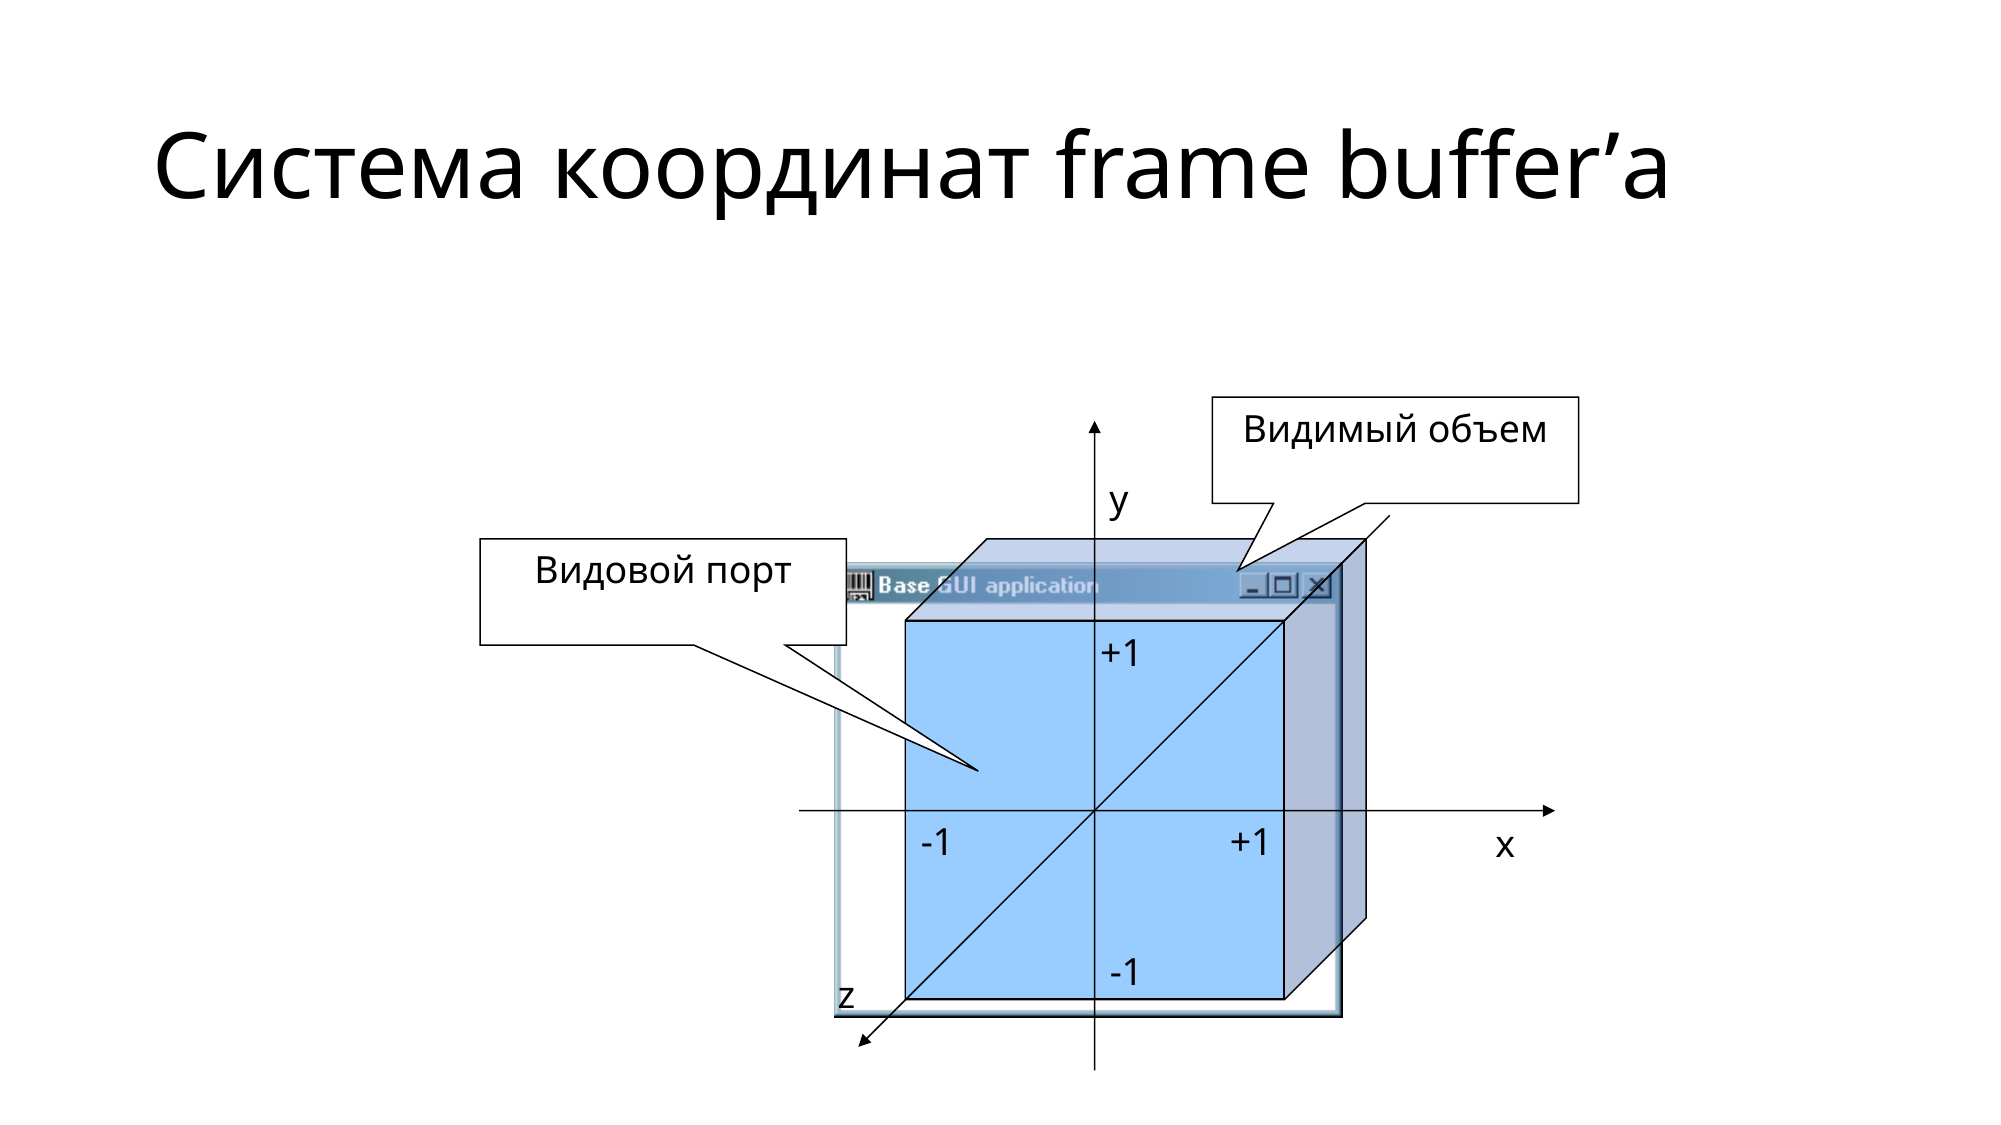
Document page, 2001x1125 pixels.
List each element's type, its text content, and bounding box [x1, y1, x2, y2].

text_box y [1094, 467, 1144, 528]
text_box x [1480, 812, 1530, 873]
title Система координат frame buffer’а [137, 59, 1863, 278]
text_box [858, 1018, 888, 1047]
text_box [1343, 804, 1556, 817]
text_box z [822, 964, 871, 1024]
text_box Видимый объем [1212, 397, 1579, 562]
text_box Видовой порт [480, 538, 847, 708]
picture [834, 562, 1343, 1018]
text_box [1088, 420, 1101, 467]
